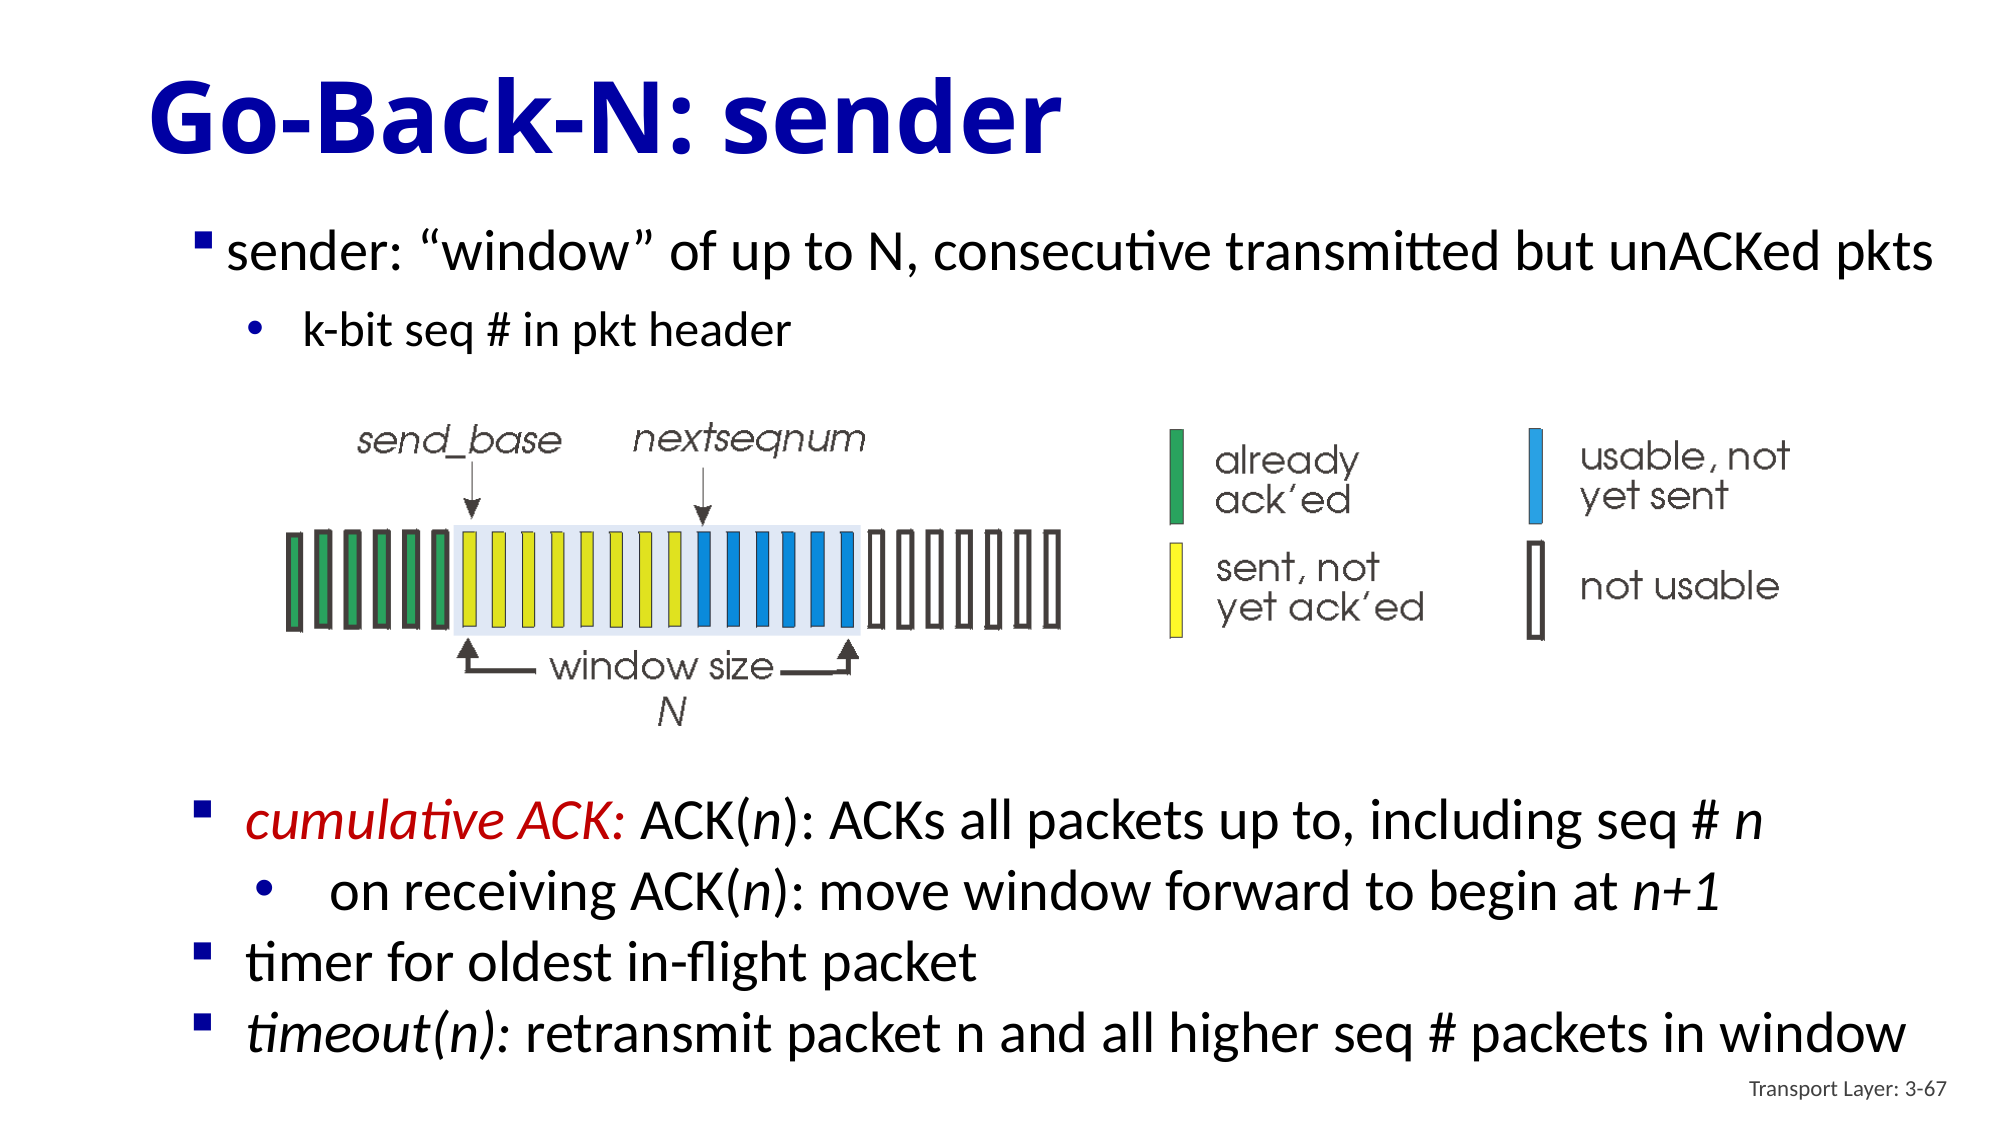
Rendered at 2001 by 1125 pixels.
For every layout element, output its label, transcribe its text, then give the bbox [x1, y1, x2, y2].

picture [286, 422, 1790, 726]
text_box sender: “window” of up to N, consecutive transmitted but unACKed pkts k-bit seq # in pkt header [153, 212, 1972, 442]
text_box cumulative ACK: ACK(n): ACKs all packets up to, including seq # n on receiving ACK(n): move window forward to begin at n+1 timer for oldest in-flight packet timeout(n): retransmit packet n and all higher seq # packets in window [173, 784, 2000, 1111]
title Go-Back-N: sender [131, 47, 1952, 195]
slide_number Transport Layer: 3-67 [1512, 1056, 1963, 1117]
